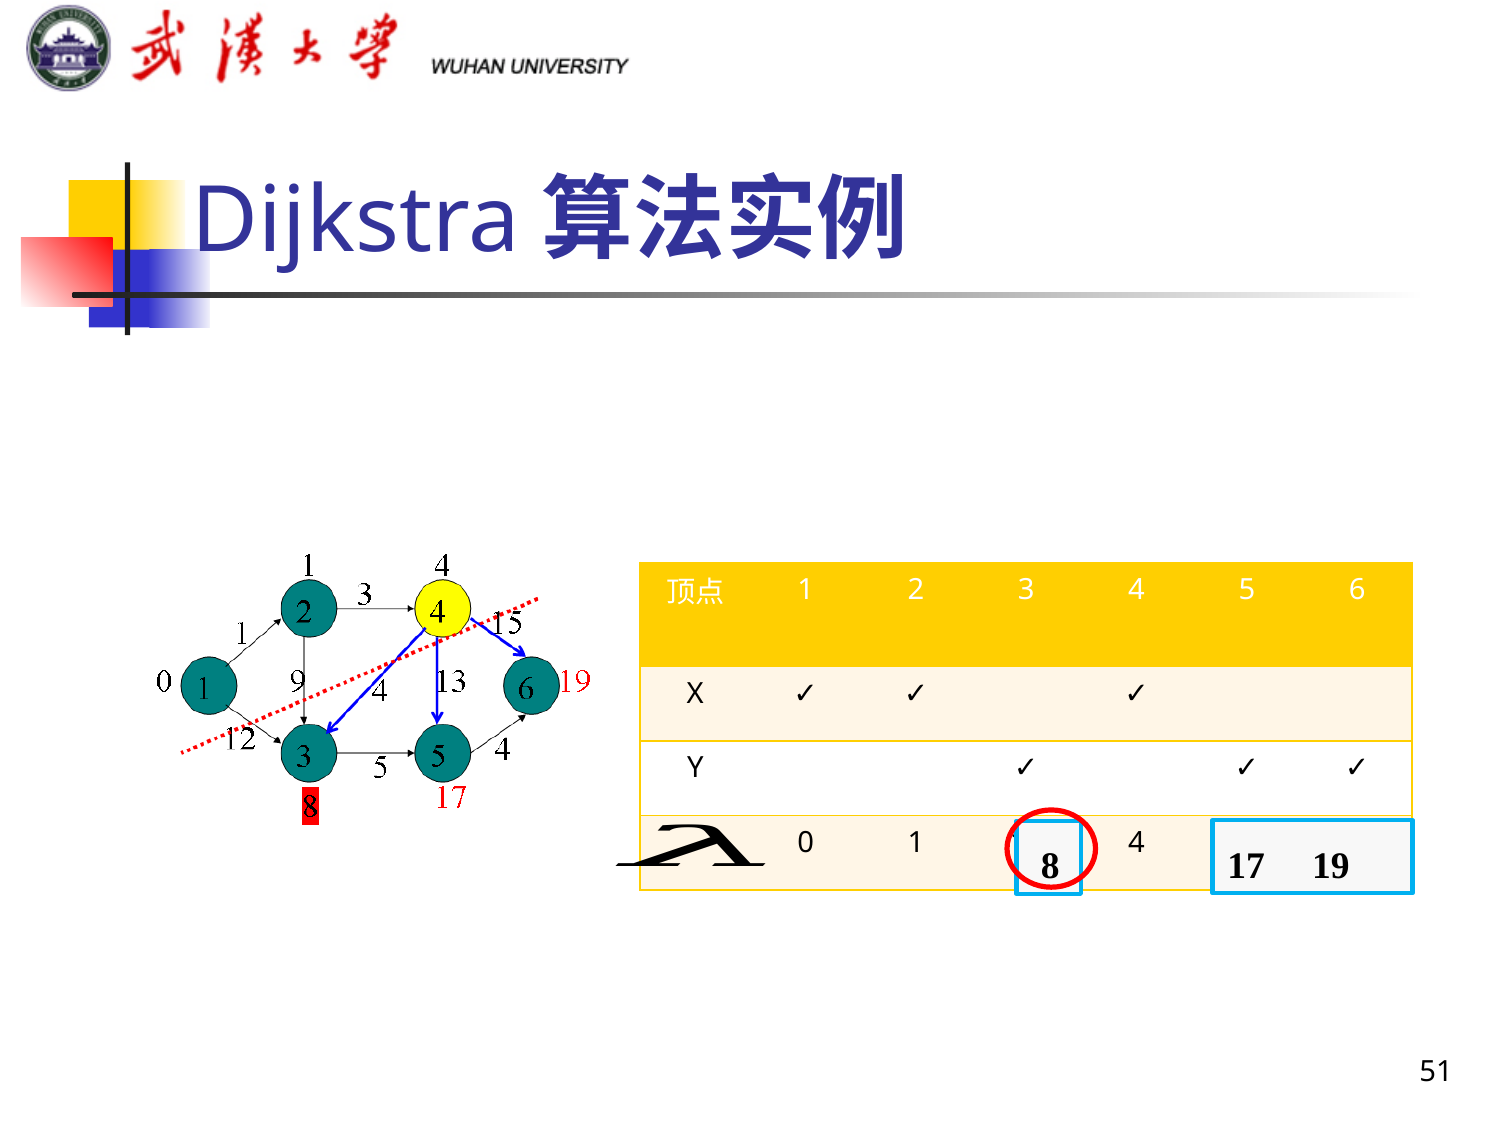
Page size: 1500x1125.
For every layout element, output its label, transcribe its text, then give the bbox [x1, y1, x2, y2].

picture [151, 545, 603, 840]
text_box [1007, 809, 1096, 888]
slide_number 51 [1412, 1042, 1500, 1103]
text_box 17 19 [1212, 820, 1413, 894]
slide_number 51 [1155, 1024, 1468, 1100]
picture [0, 0, 643, 93]
text_box Dijkstra算法实例 [177, 152, 1456, 393]
text_box 8 [1016, 873, 1081, 894]
